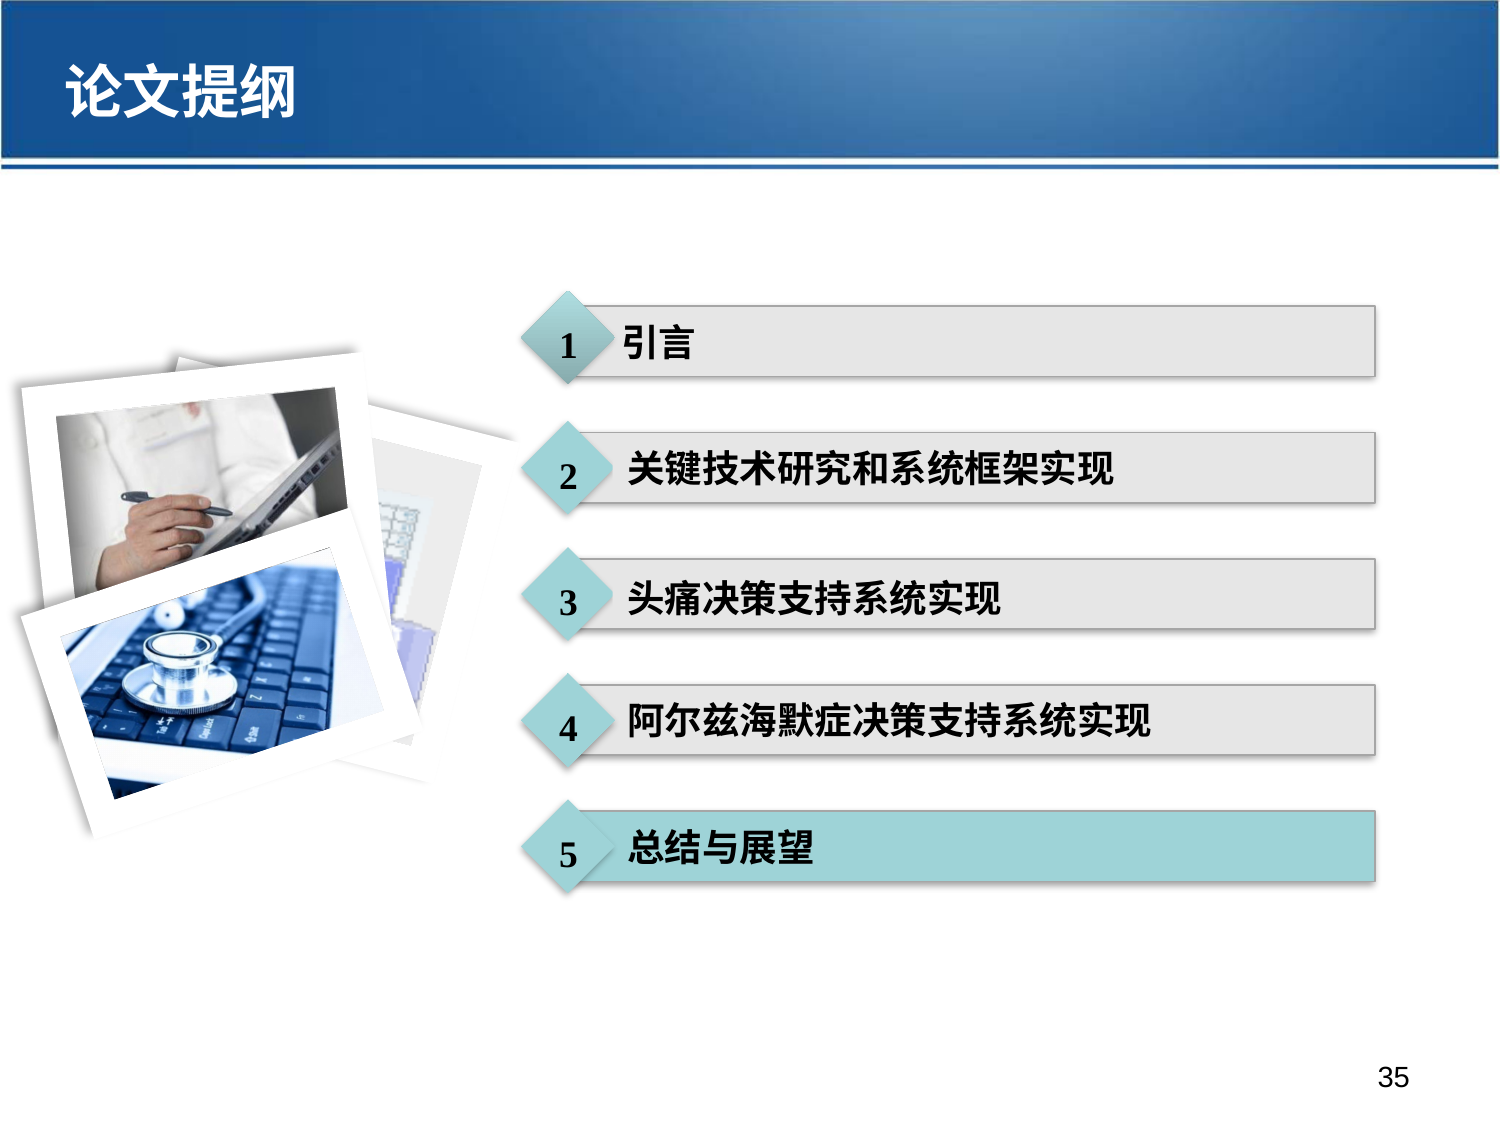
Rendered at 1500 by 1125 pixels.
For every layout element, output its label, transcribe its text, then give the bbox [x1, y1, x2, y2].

slide_number 35 [1074, 1051, 1426, 1125]
text_box 引言 [606, 311, 712, 371]
text_box [585, 305, 1376, 377]
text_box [520, 546, 1376, 642]
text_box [520, 672, 1376, 768]
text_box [520, 420, 1376, 515]
text_box 论文提纲 [49, 47, 1329, 133]
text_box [520, 799, 1376, 894]
picture [0, 0, 1500, 1125]
text_box 1 [521, 290, 615, 385]
